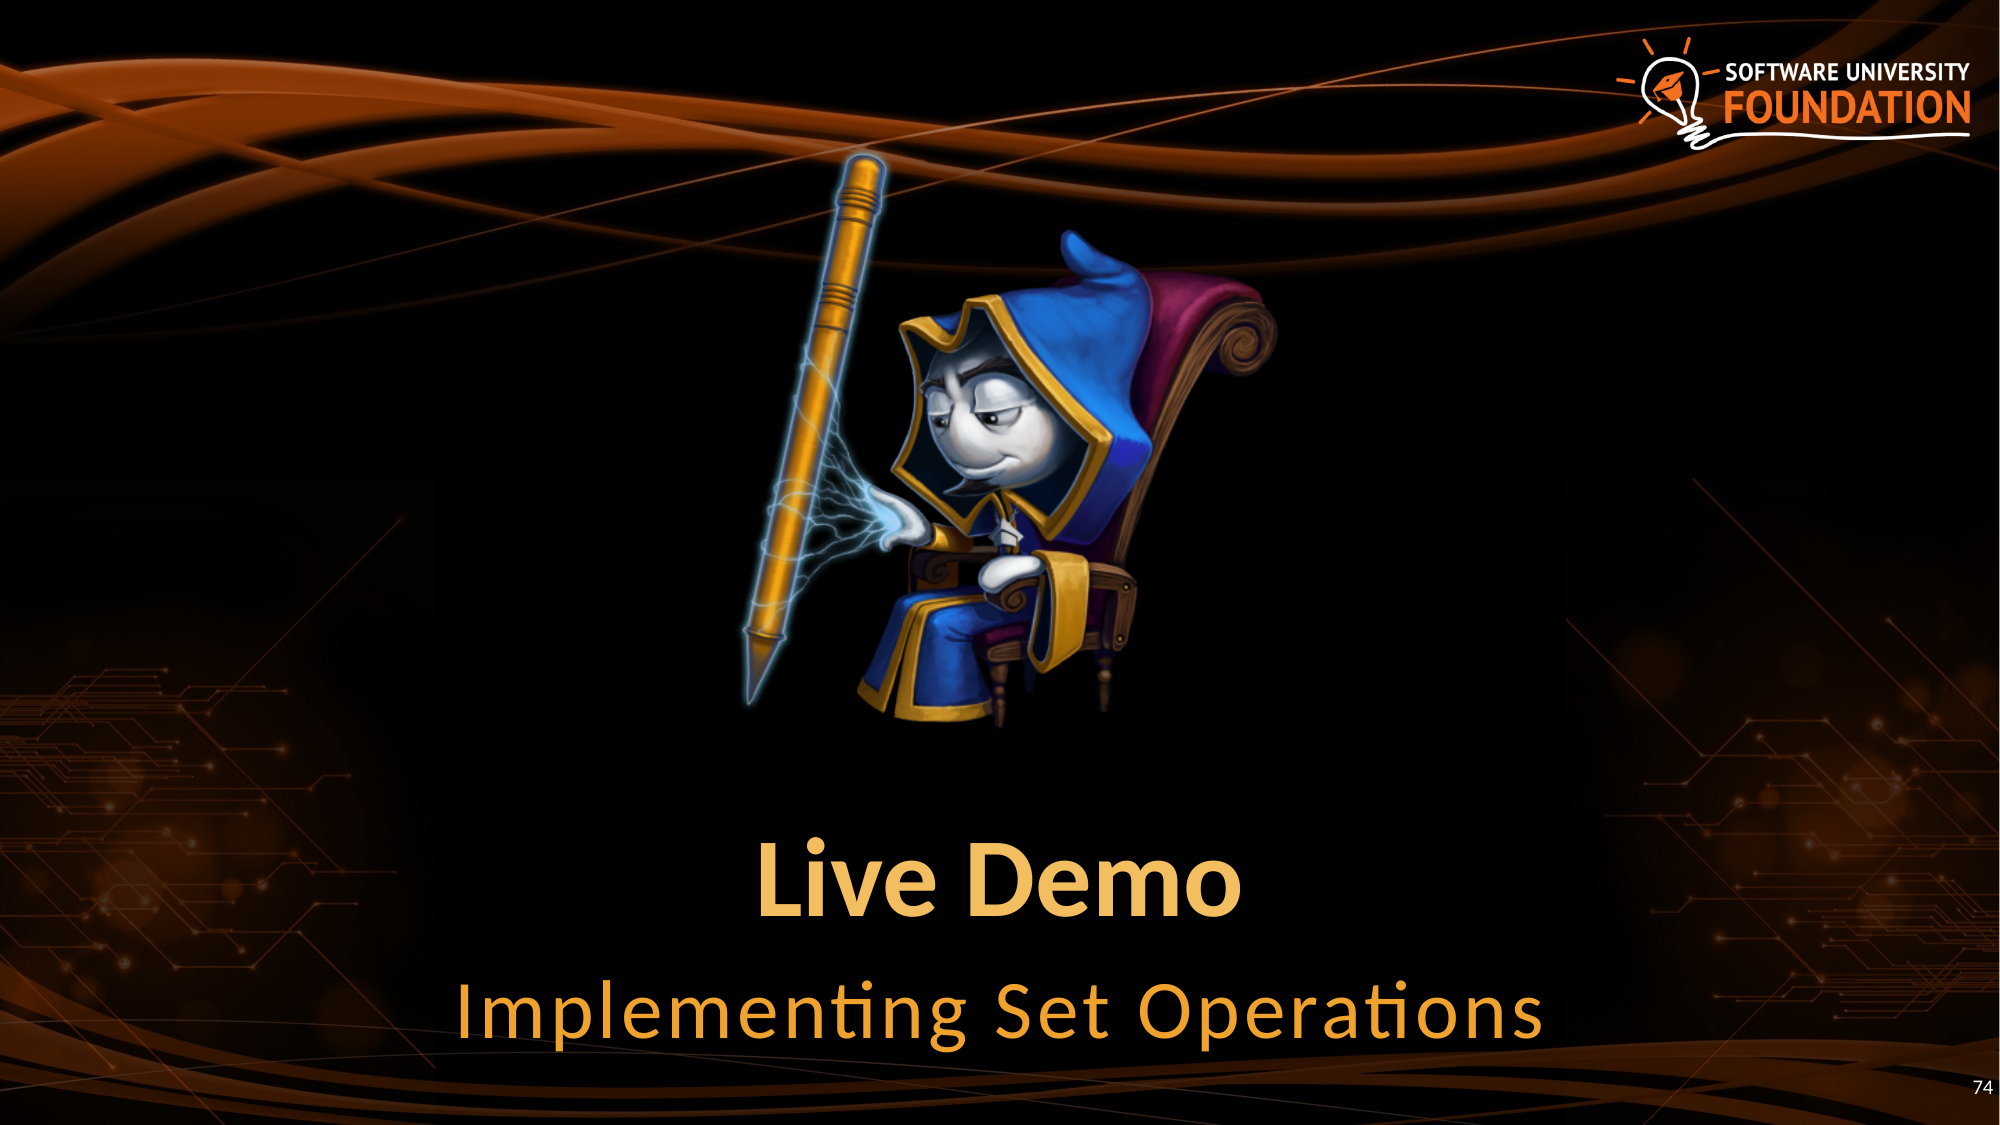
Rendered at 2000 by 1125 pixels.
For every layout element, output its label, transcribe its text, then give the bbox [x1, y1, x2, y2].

picture [0, 0, 2000, 1125]
list Implementing Set Operations [149, 944, 1850, 1062]
title Live Demo [149, 812, 1850, 944]
slide_number 74 [1929, 1070, 2000, 1103]
